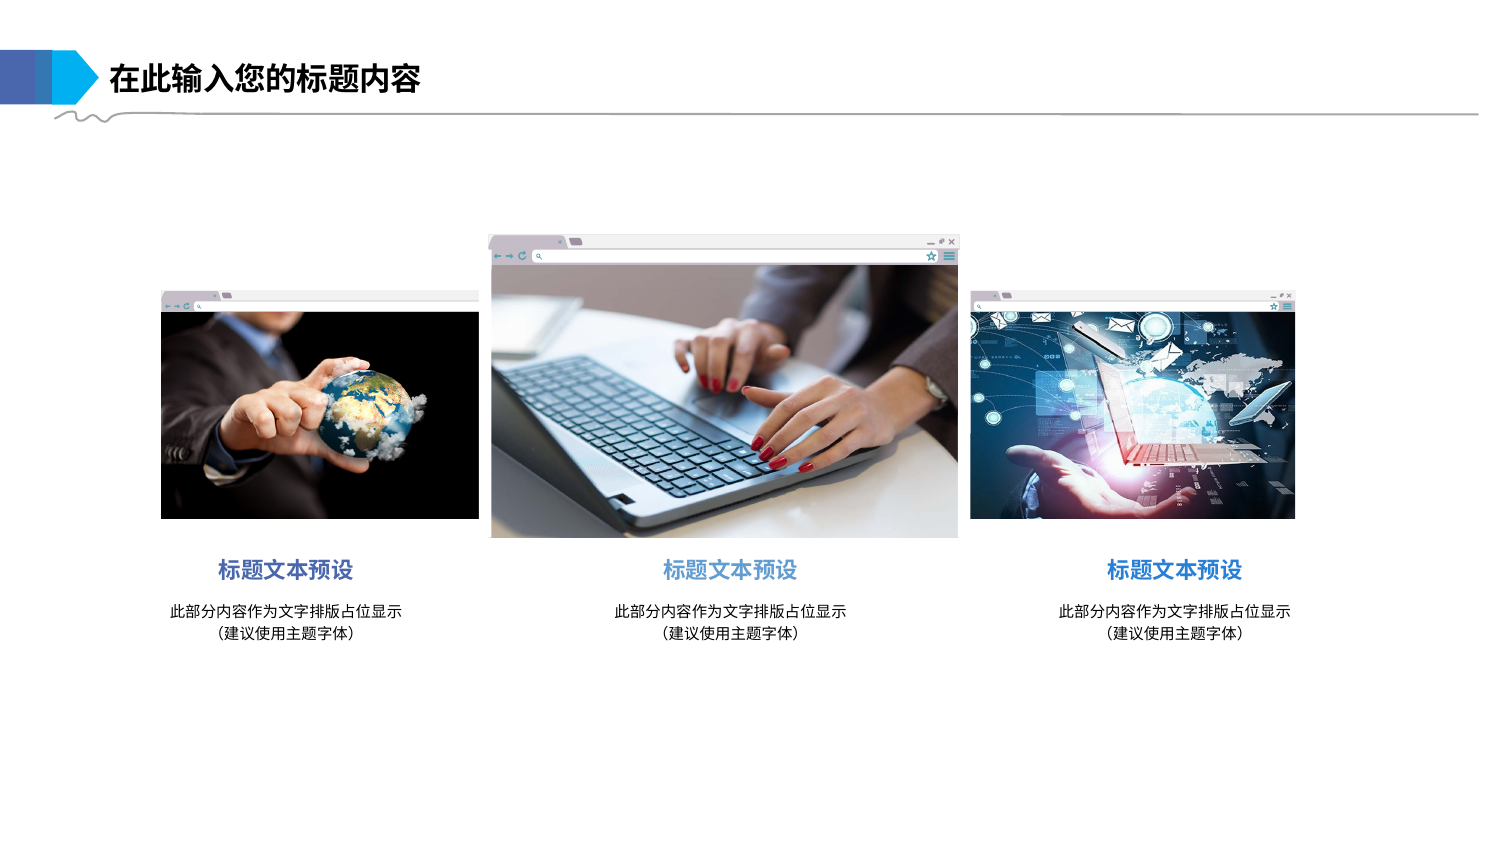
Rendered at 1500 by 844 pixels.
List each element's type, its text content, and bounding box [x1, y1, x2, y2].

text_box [54, 111, 1479, 122]
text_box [0, 49, 99, 105]
text_box 在此输入您的标题内容 [99, 54, 608, 103]
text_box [138, 234, 1338, 650]
